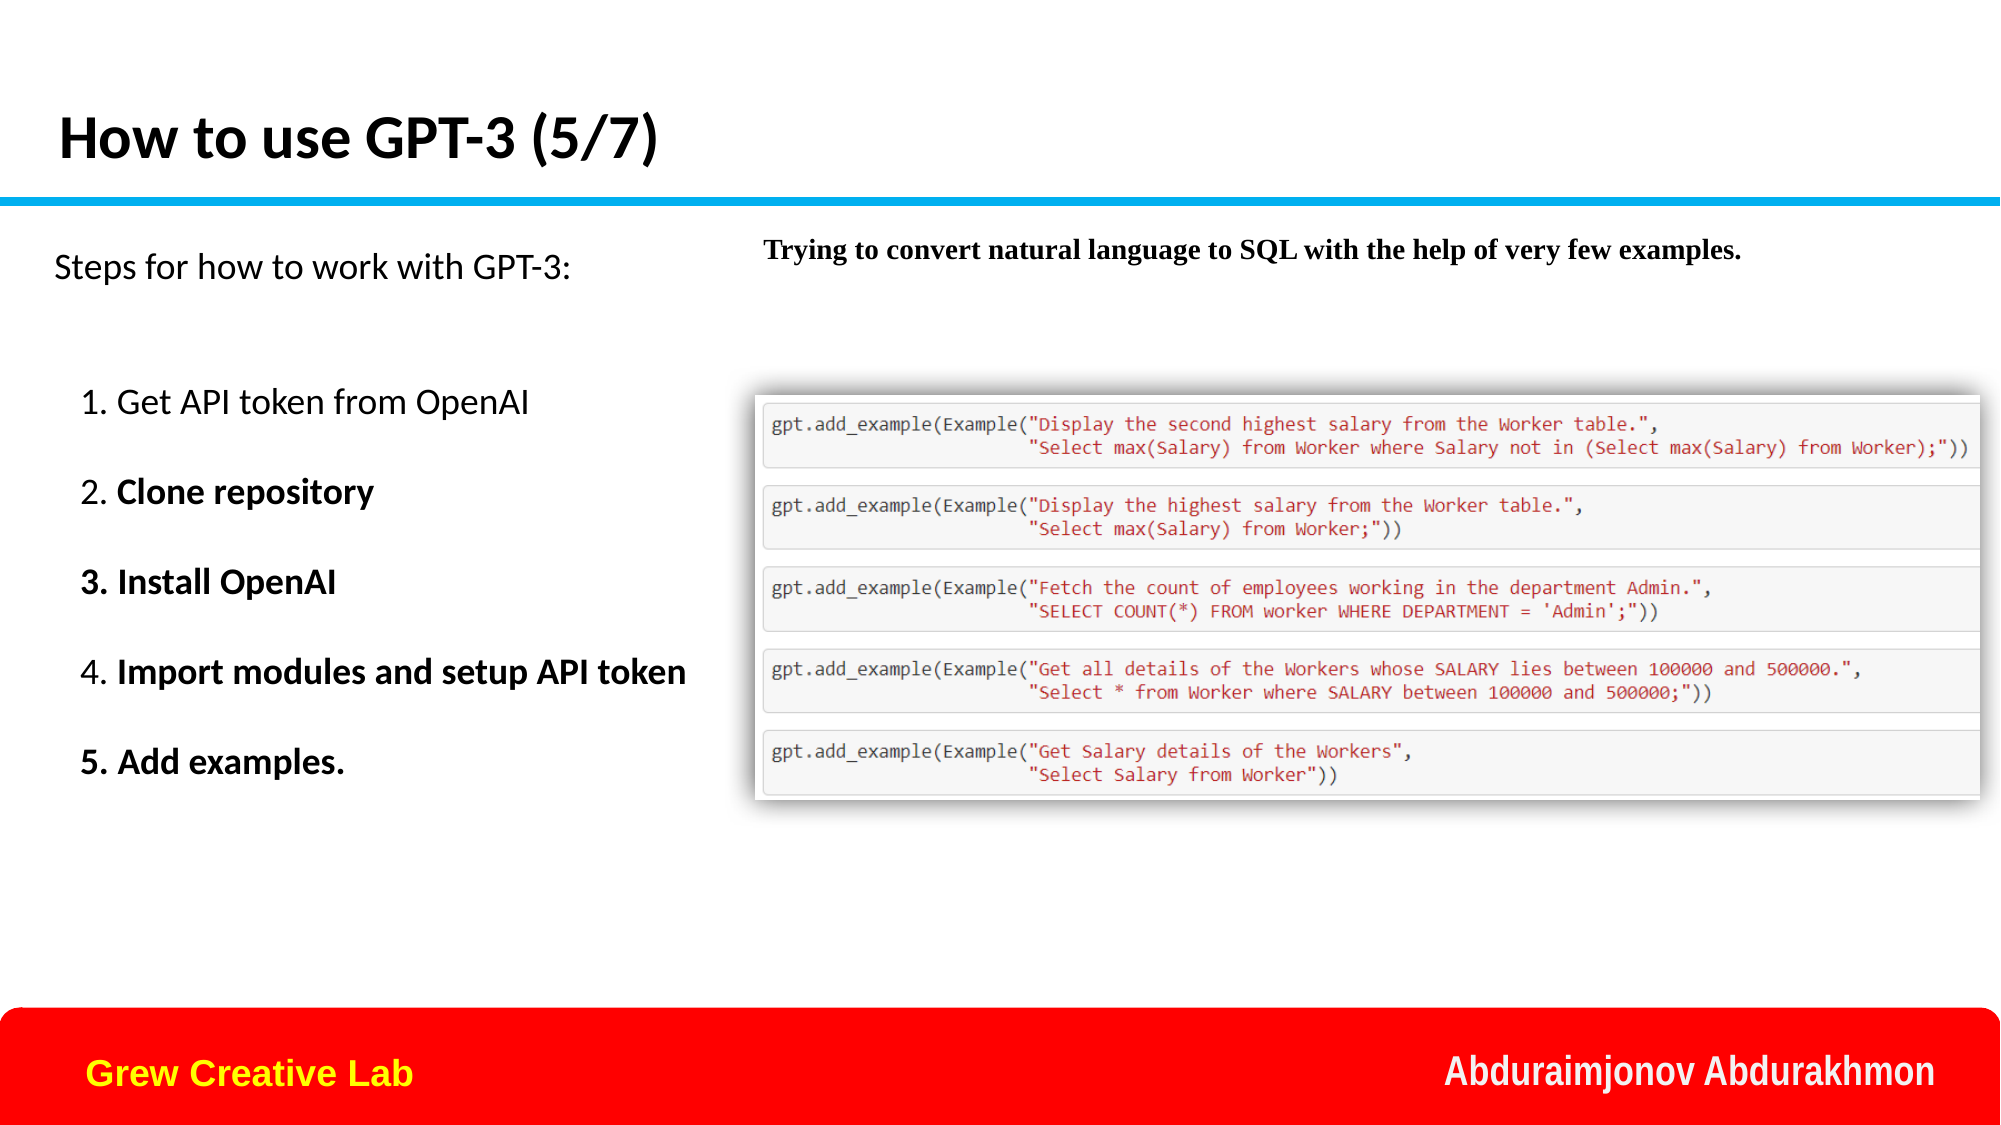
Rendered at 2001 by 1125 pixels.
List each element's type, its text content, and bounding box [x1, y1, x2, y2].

text_box [0, 197, 2000, 206]
text_box Steps for how to work with GPT-3: 1. Get API token from OpenAI 2. Clone repository 3. Install OpenAI 4. Import modules and setup API token 5. Add examples. [39, 235, 733, 880]
text_box Grew Creative Lab [70, 1041, 430, 1101]
text_box Trying to convert natural language to SQL with the help of very few examples. [748, 222, 1980, 273]
text_box Abduraimjonov Abdurakhmon [1429, 1036, 1961, 1101]
text_box How to use GPT-3 (5/7) [44, 88, 676, 179]
picture [754, 395, 1980, 800]
text_box Grew Creative Lab [0, 1007, 2000, 1125]
